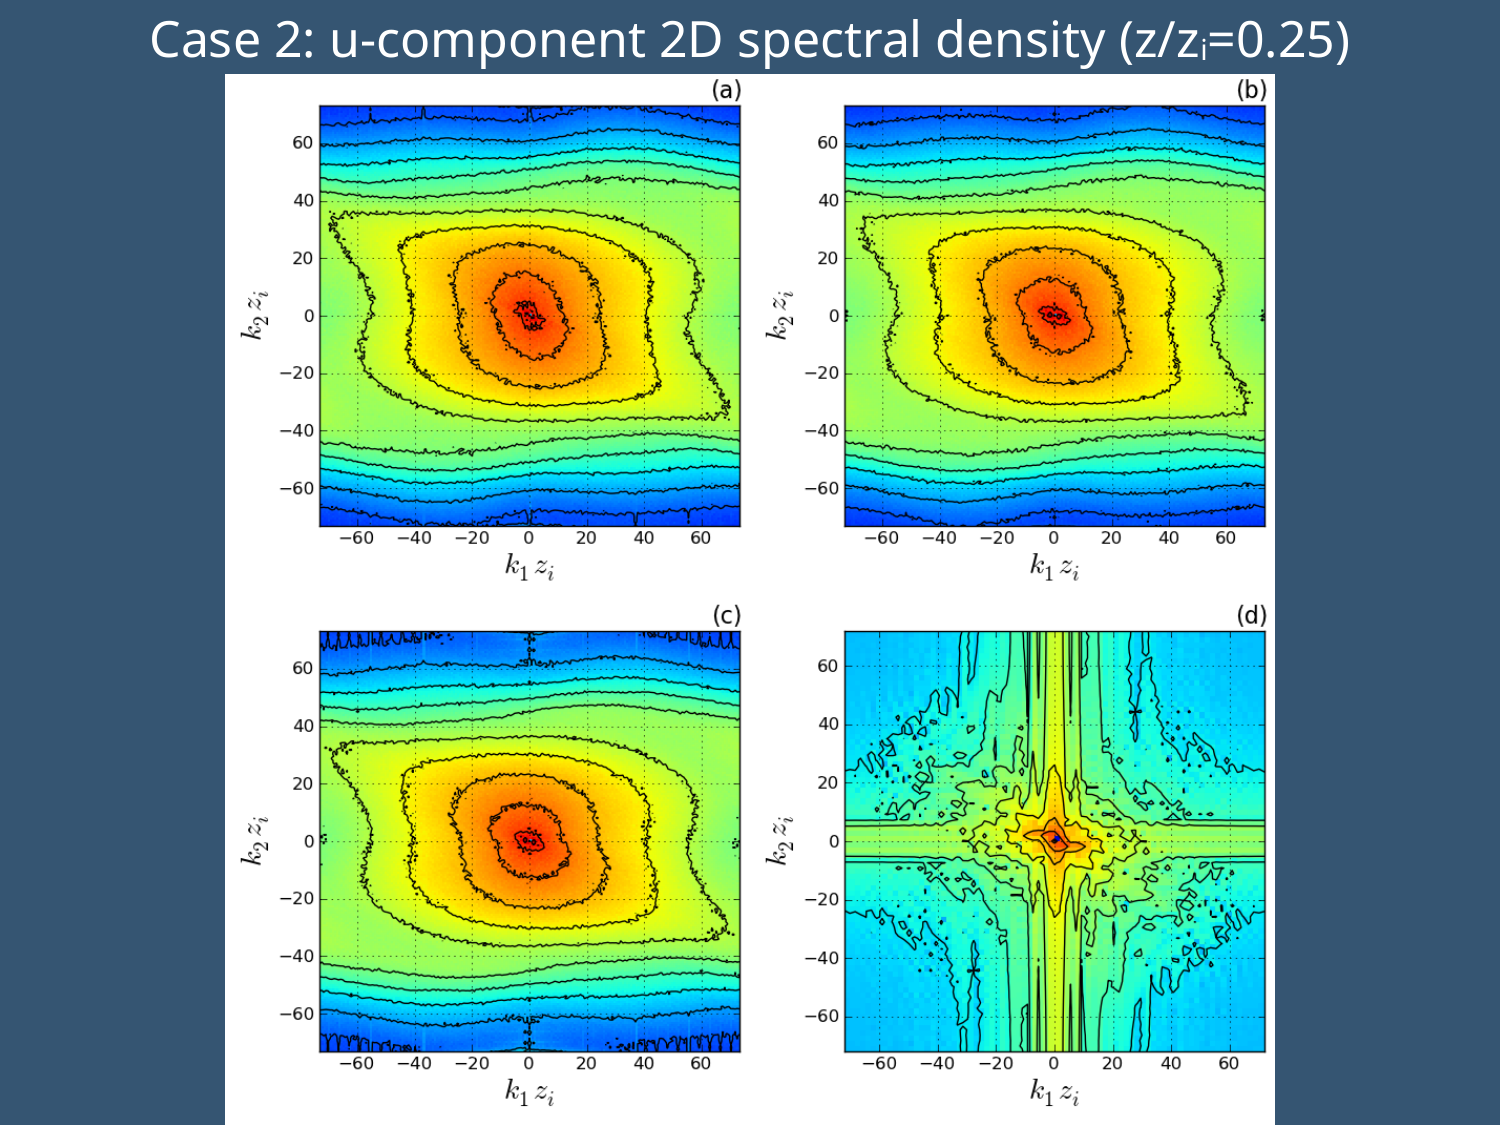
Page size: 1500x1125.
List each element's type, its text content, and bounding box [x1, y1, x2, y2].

picture [224, 74, 1276, 1125]
title Case 2: u-component 2D spectral density (z/zi=0.25) [0, 0, 1500, 75]
